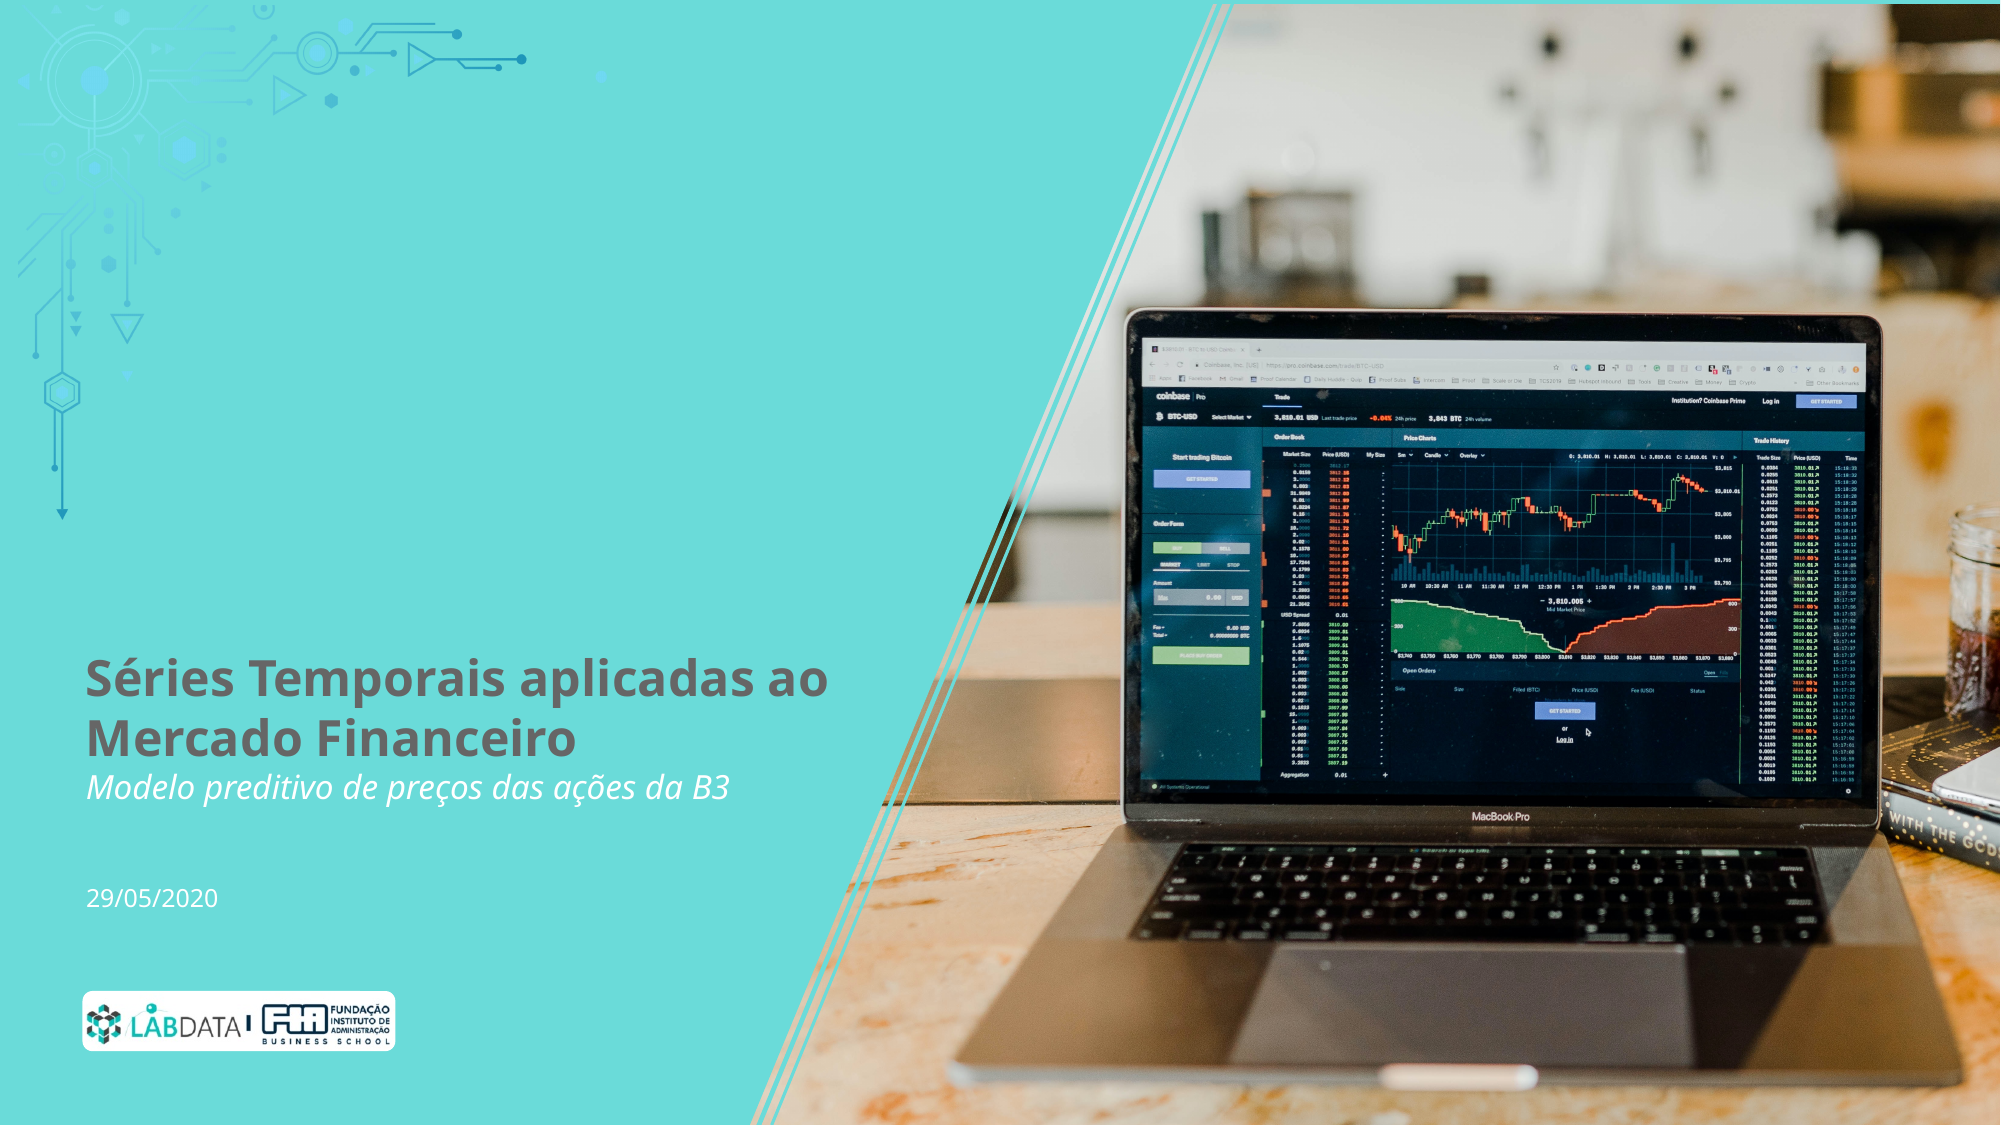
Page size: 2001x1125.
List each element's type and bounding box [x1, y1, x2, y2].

picture [82, 990, 396, 1052]
picture [1255, 4, 2000, 1125]
text_box [0, 4, 864, 849]
picture [1584, 437, 1595, 447]
picture [1274, 434, 1305, 440]
text_box [0, 0, 1255, 1125]
